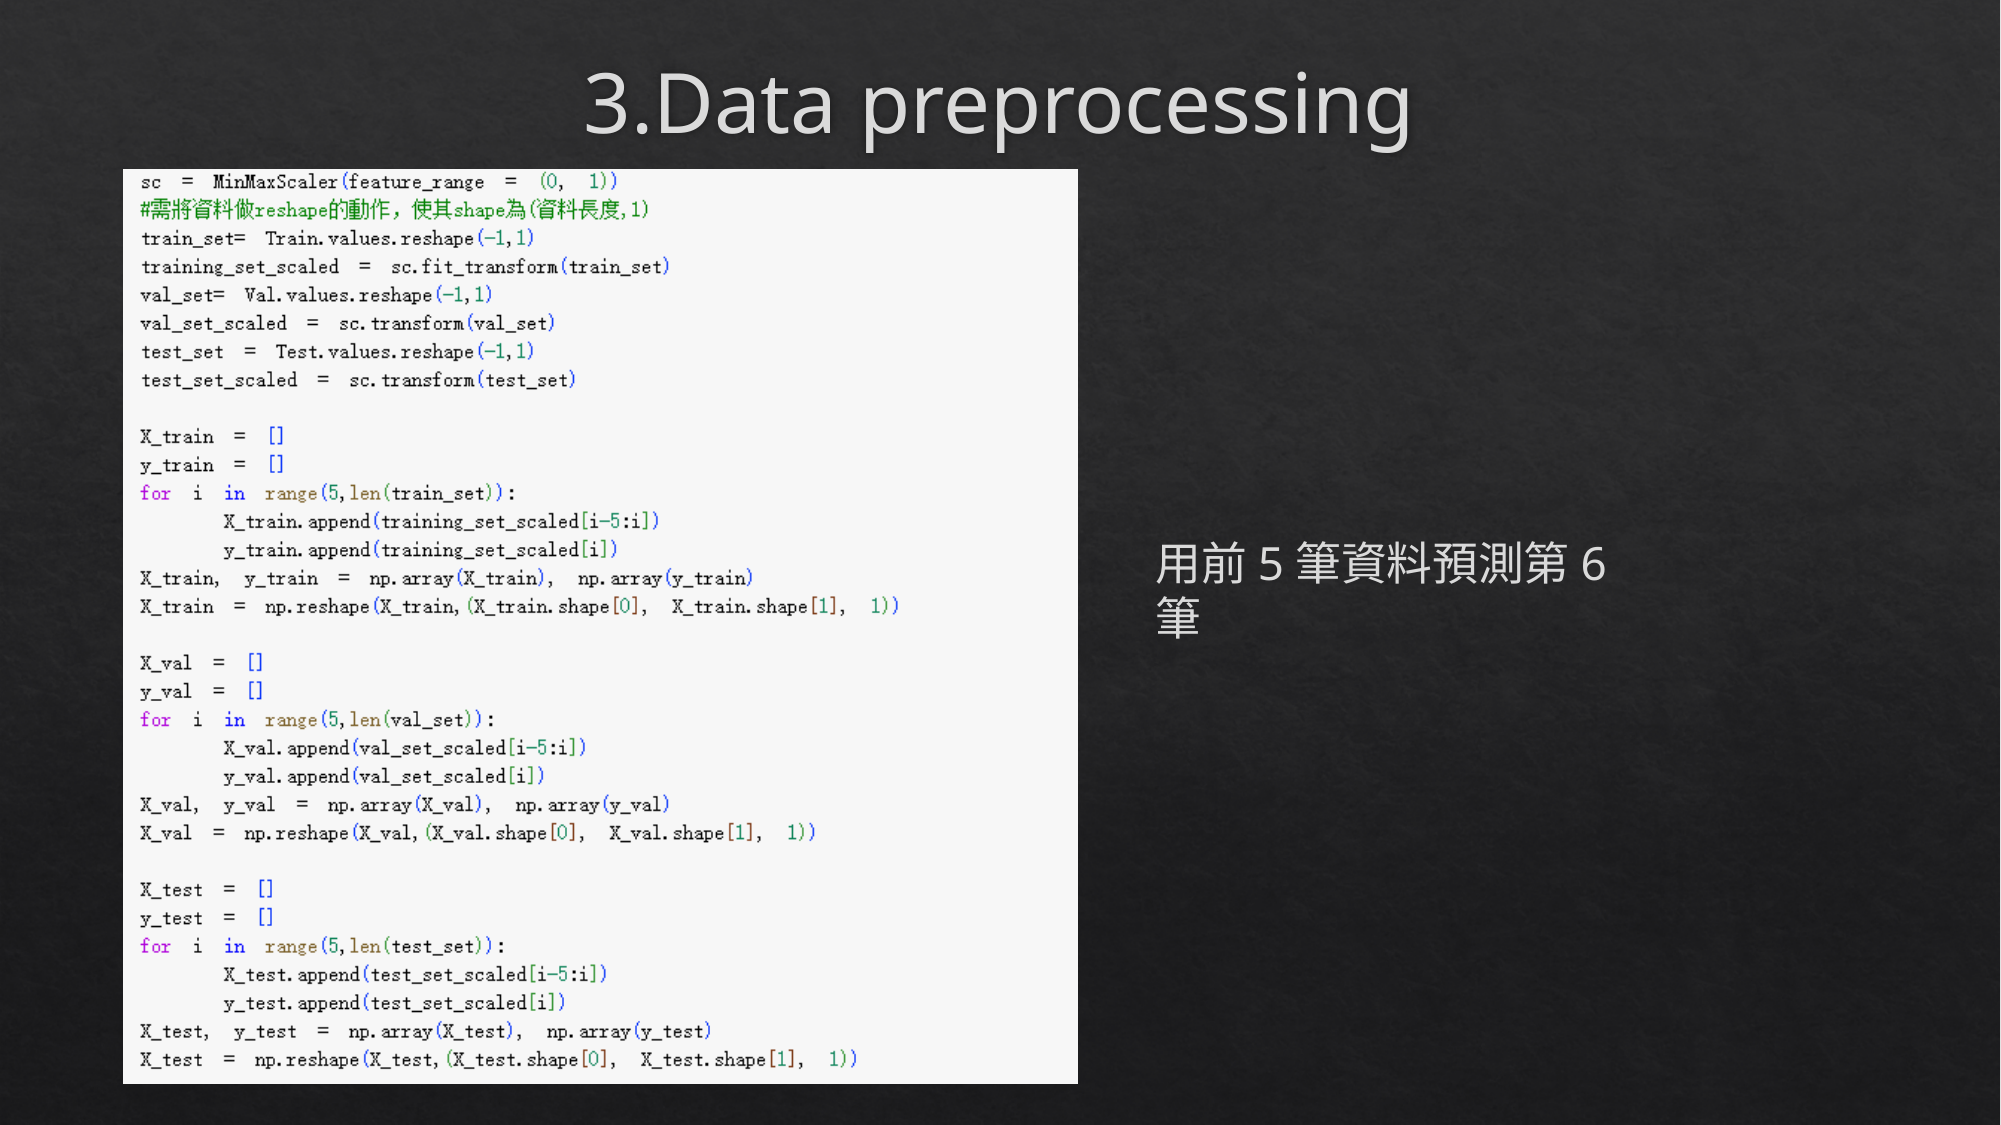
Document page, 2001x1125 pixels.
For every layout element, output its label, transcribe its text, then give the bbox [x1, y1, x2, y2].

title 3.Data preprocessing [150, 20, 1850, 180]
text_box 用前5筆資料預測第6筆 [1140, 527, 1633, 652]
picture [123, 169, 1078, 1084]
